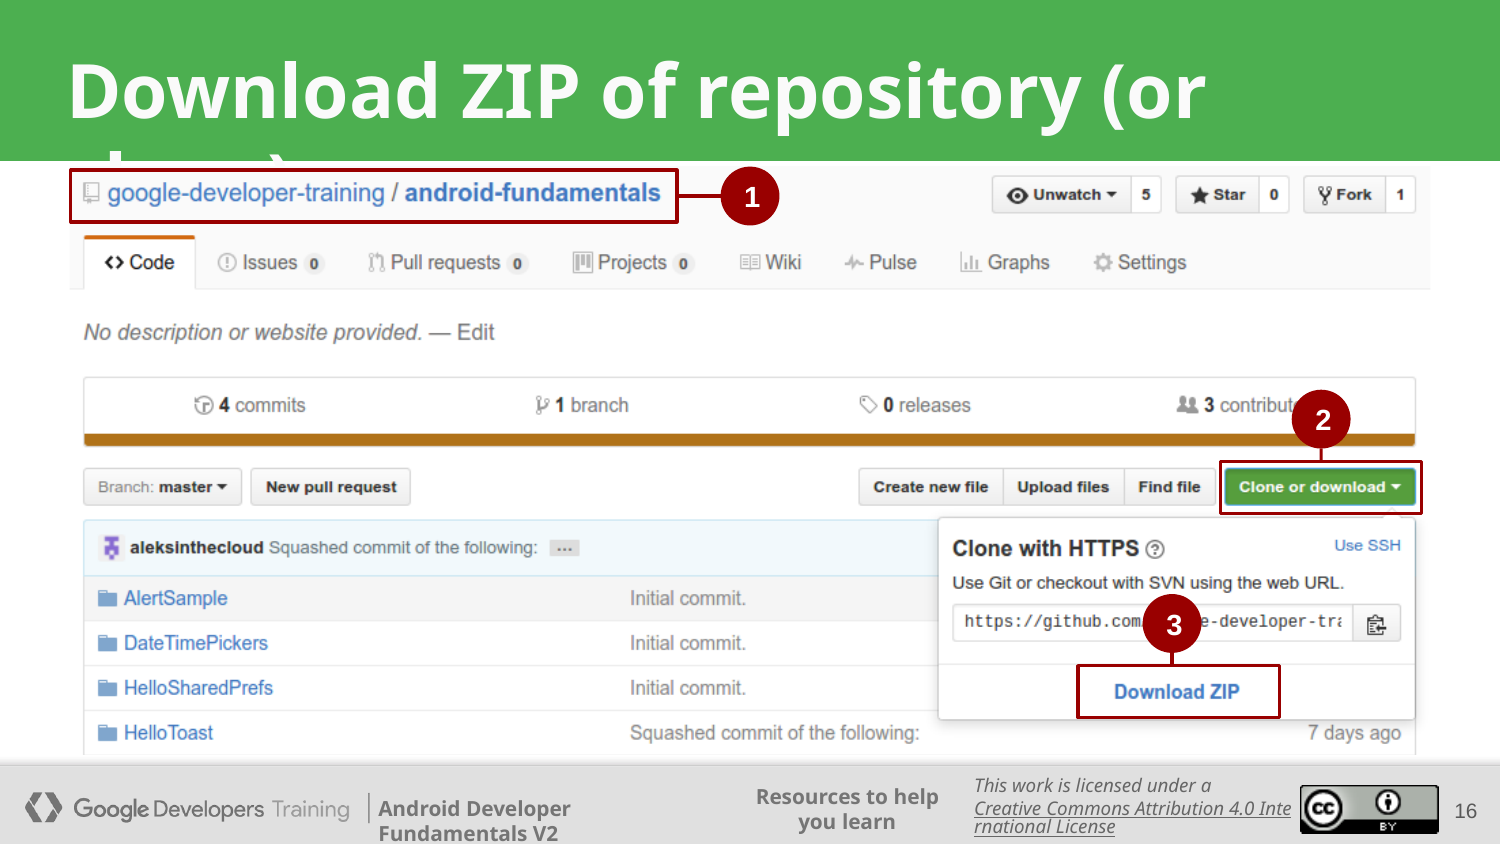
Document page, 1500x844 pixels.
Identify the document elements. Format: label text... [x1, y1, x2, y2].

title Download ZIP of repository (or clone) [51, 28, 1449, 122]
picture [0, 161, 1500, 844]
slide_number ‹#› [1402, 777, 1493, 842]
